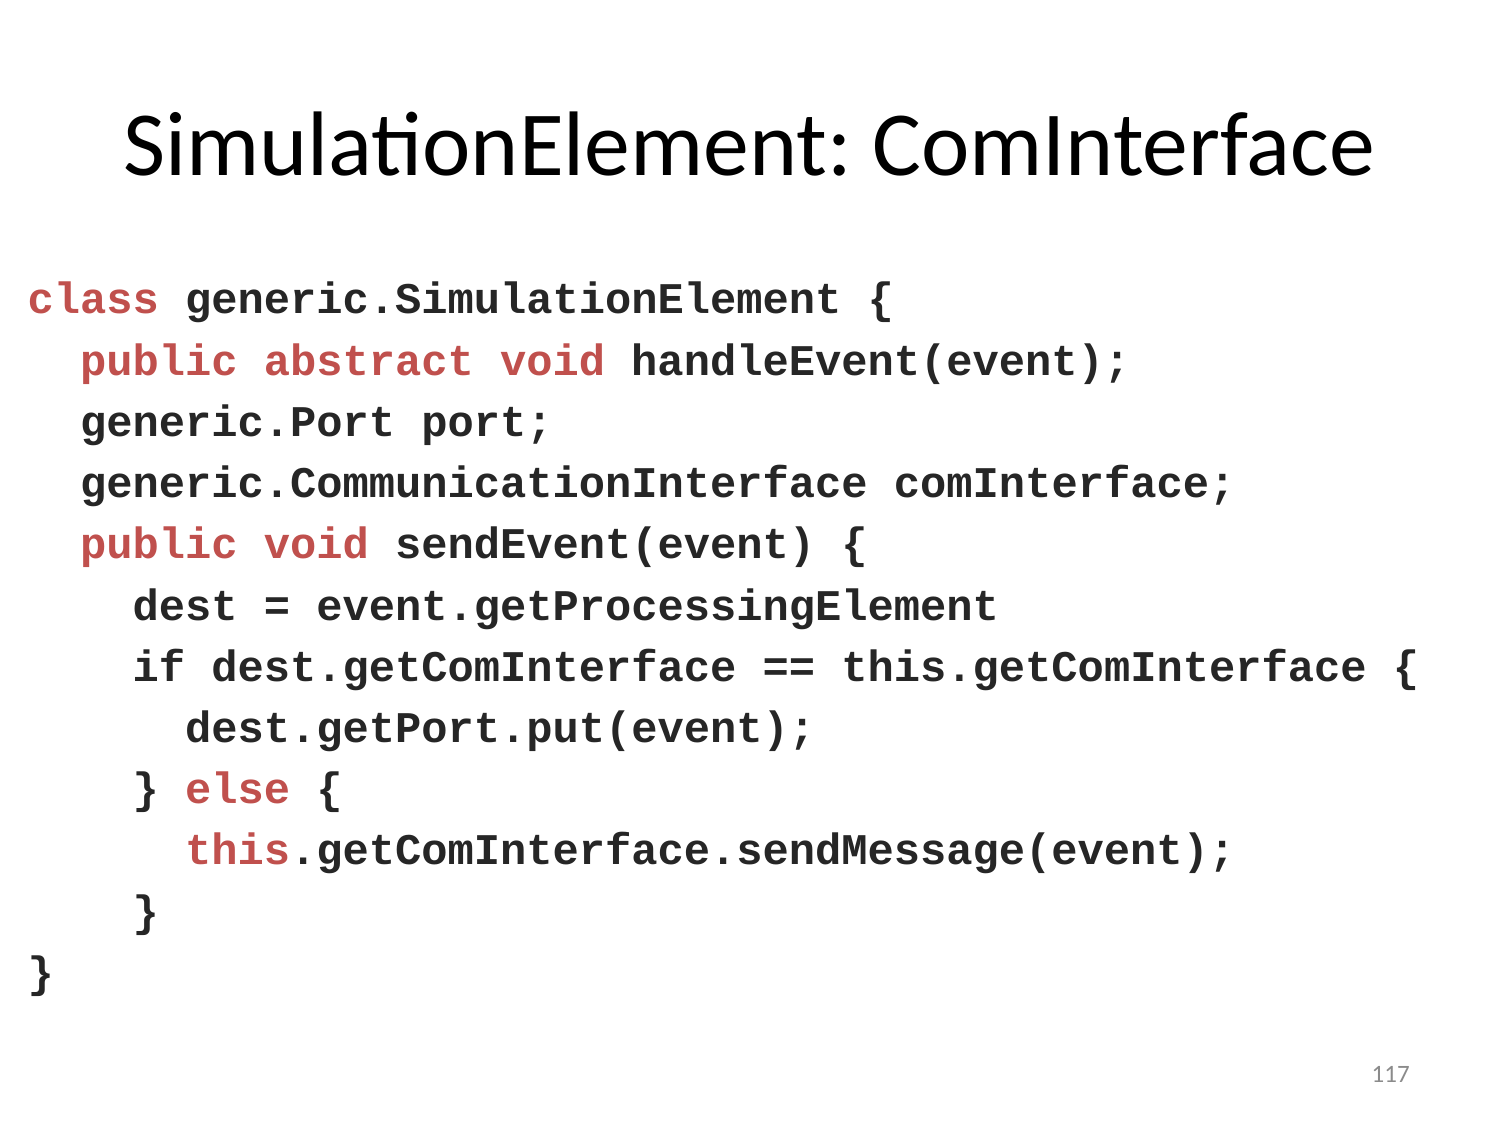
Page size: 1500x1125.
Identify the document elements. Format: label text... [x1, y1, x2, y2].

list class generic.SimulationElement { public abstract void handleEvent(event); generic.Port port; generic.CommunicationInterface comInterface; public void sendEvent(event) { dest = event.getProcessingElement if dest.getComInterface == this.getComInterface { dest.getPort.put(event); } else { this.getComInterface.sendMessage(event); } } [12, 262, 1475, 1103]
slide_number 117 [1074, 1042, 1425, 1103]
title SimulationElement: ComInterface [75, 45, 1425, 233]
